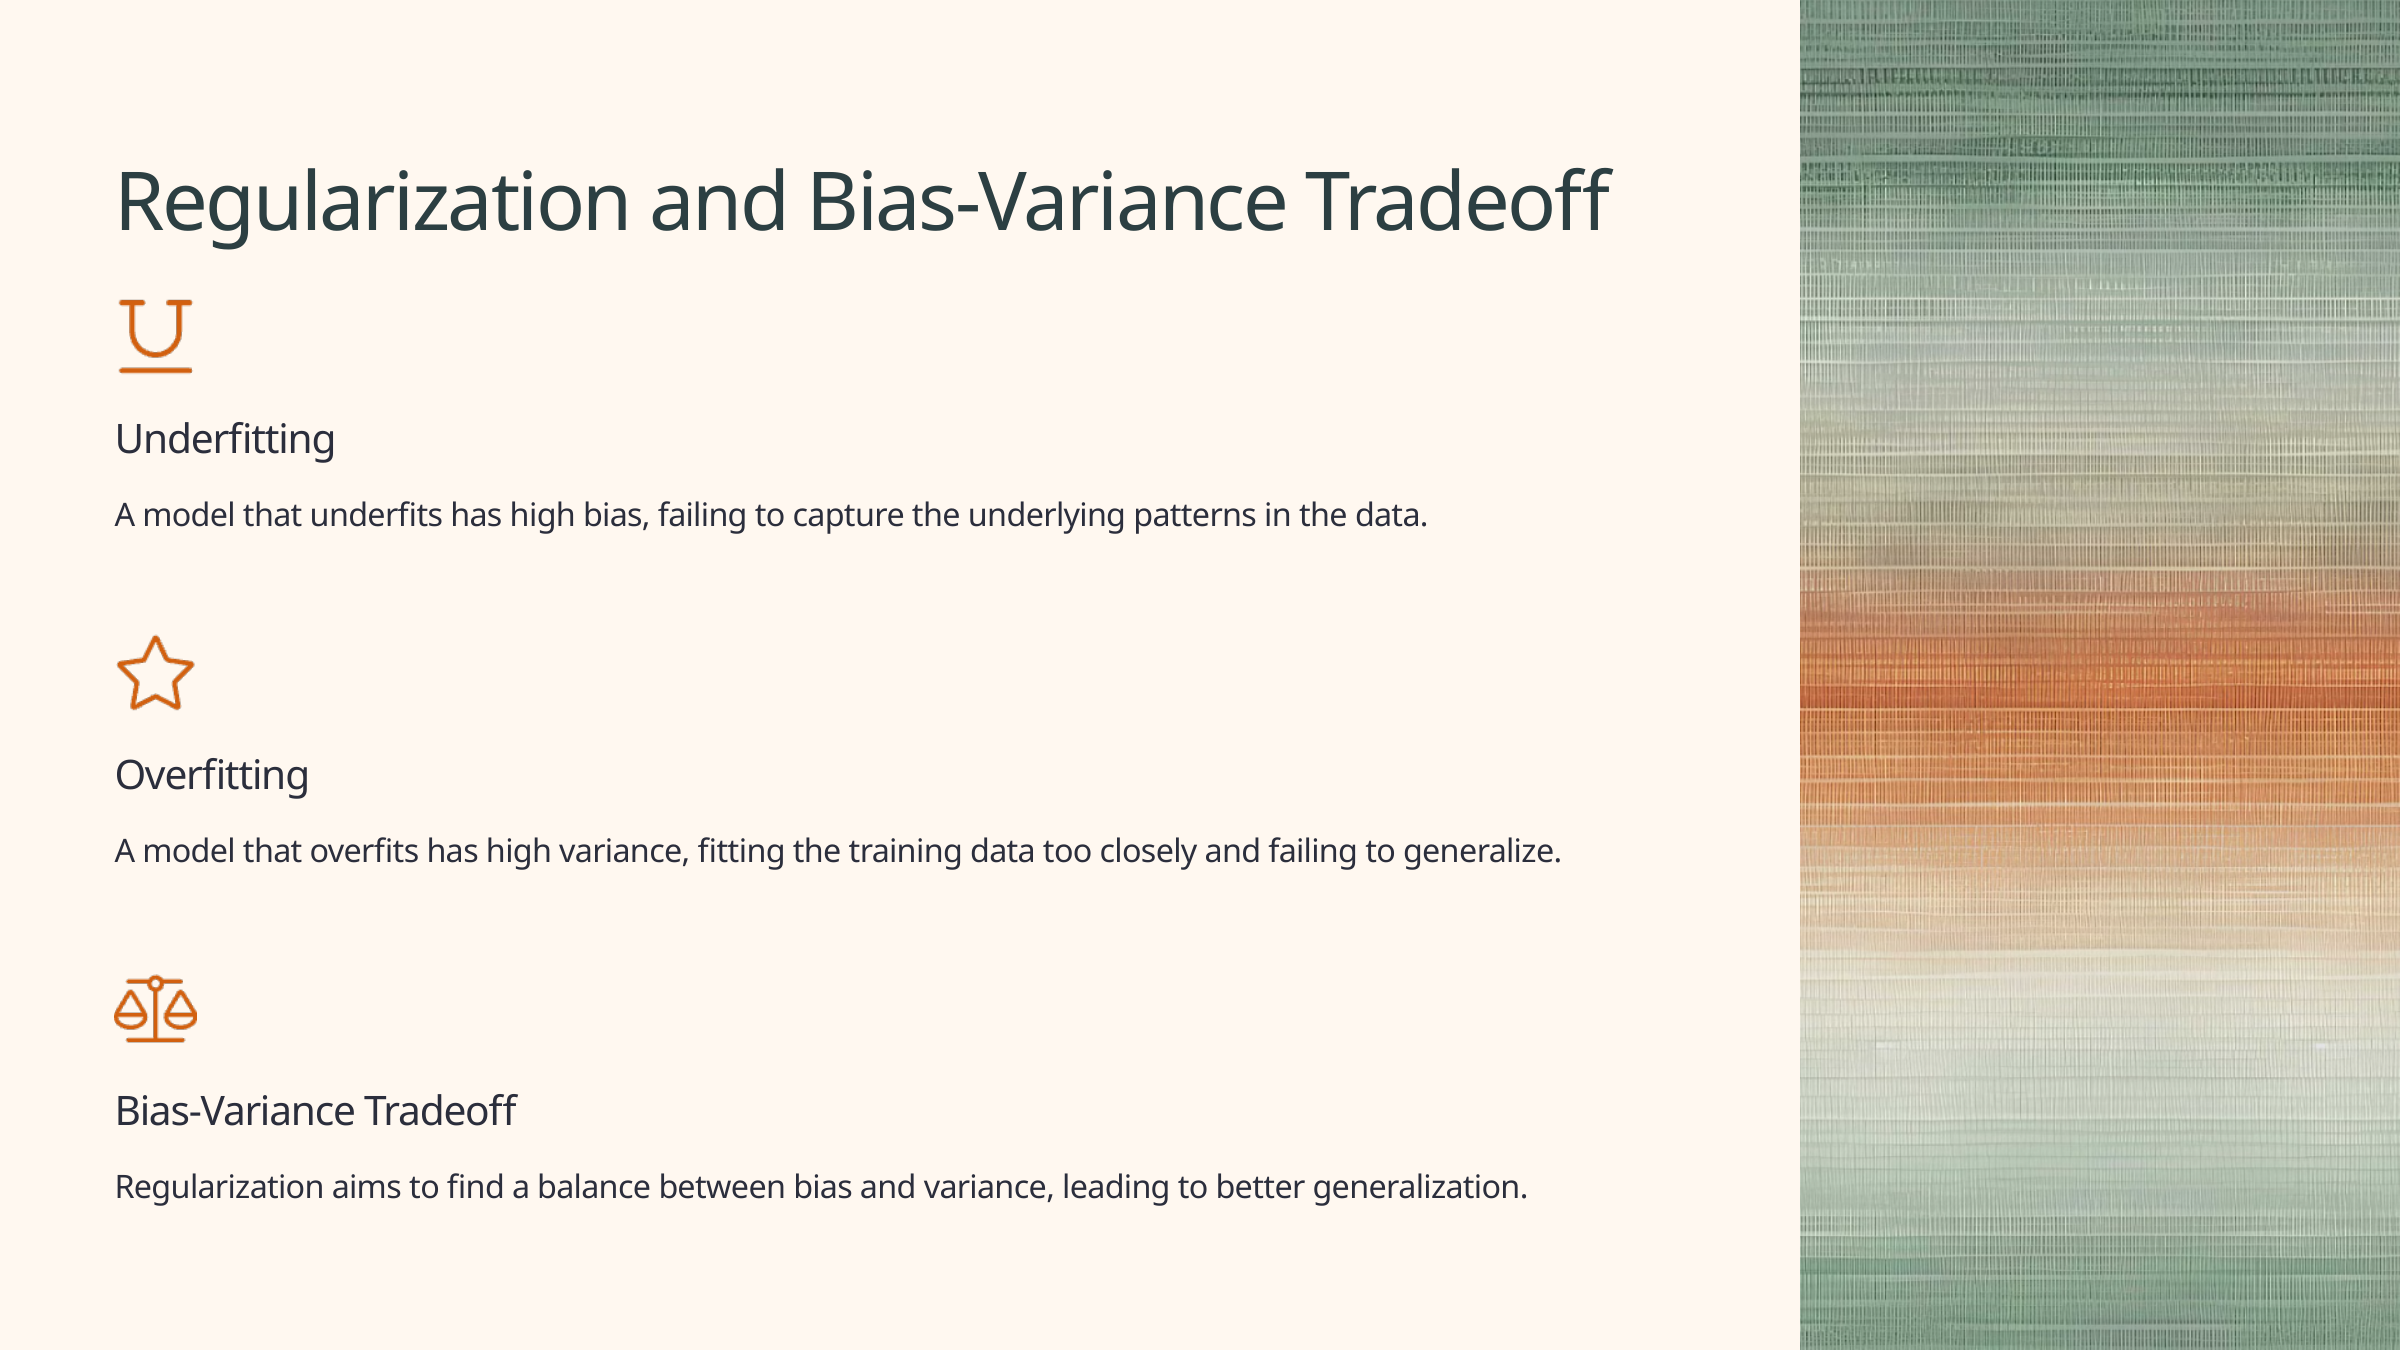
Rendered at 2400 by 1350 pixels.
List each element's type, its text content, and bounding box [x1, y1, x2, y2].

text_box Bias-Variance Tradeoff [114, 1082, 525, 1134]
text_box Regularization and Bias-Variance Tradeoff [114, 144, 1629, 247]
picture [114, 295, 197, 378]
picture [114, 631, 197, 714]
picture [114, 967, 197, 1050]
text_box A model that underfits has high bias, failing to capture the underlying patterns in the data. [114, 481, 1686, 534]
picture [1799, 0, 2400, 1350]
text_box Underfitting [114, 410, 524, 462]
text_box Regularization aims to find a balance between bias and variance, leading to better generalization. [114, 1153, 1686, 1206]
text_box A model that overfits has high variance, fitting the training data too closely and failing to generalize. [114, 817, 1686, 870]
text_box Overfitting [114, 746, 524, 798]
